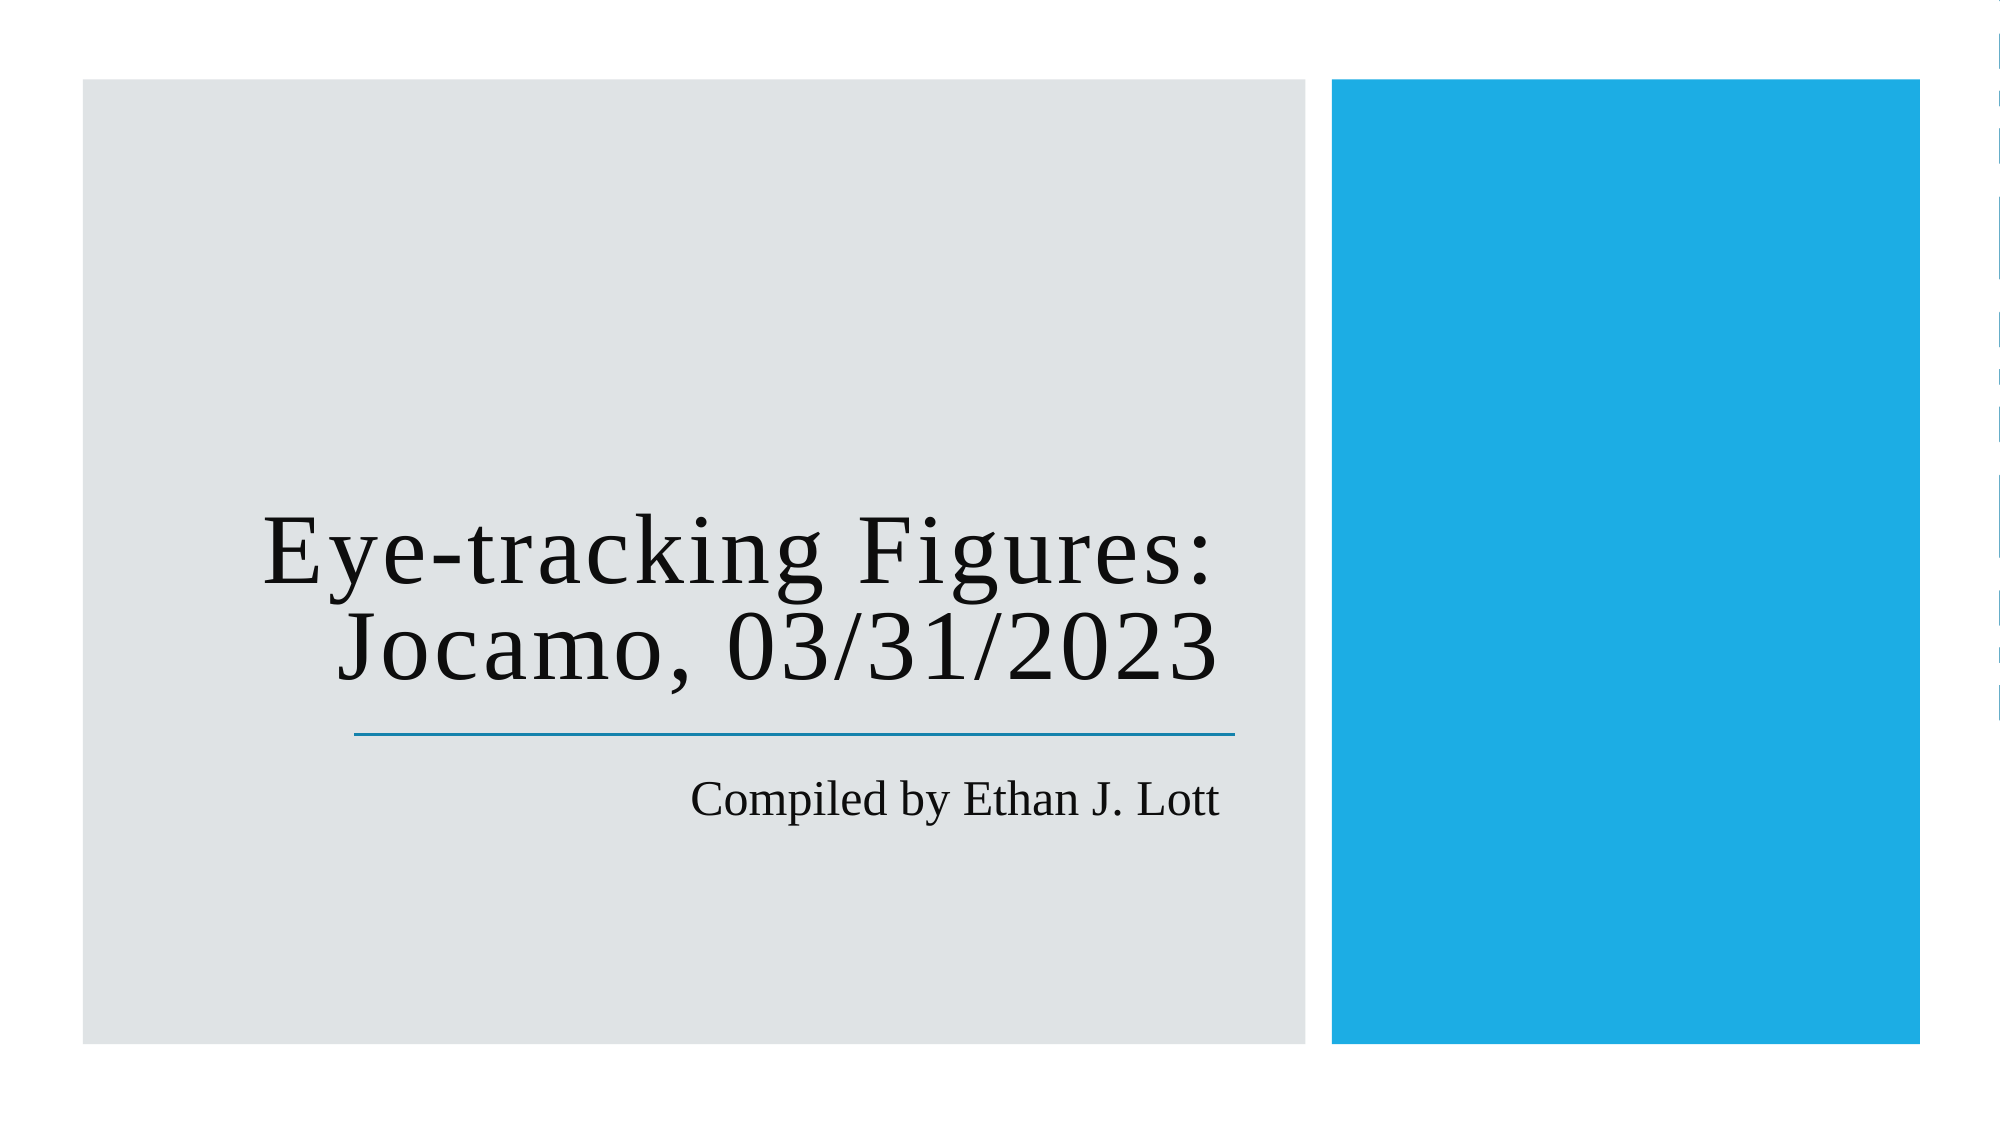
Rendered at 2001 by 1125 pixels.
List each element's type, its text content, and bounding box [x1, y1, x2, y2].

title Eye-tracking Figures: Jocamo, 03/31/2023 [107, 160, 1236, 707]
subtitle Compiled by Ethan J. Lott [162, 758, 1236, 959]
text_box [1331, 78, 1921, 1045]
text_box [0, 0, 2000, 1125]
text_box [82, 78, 1307, 1045]
